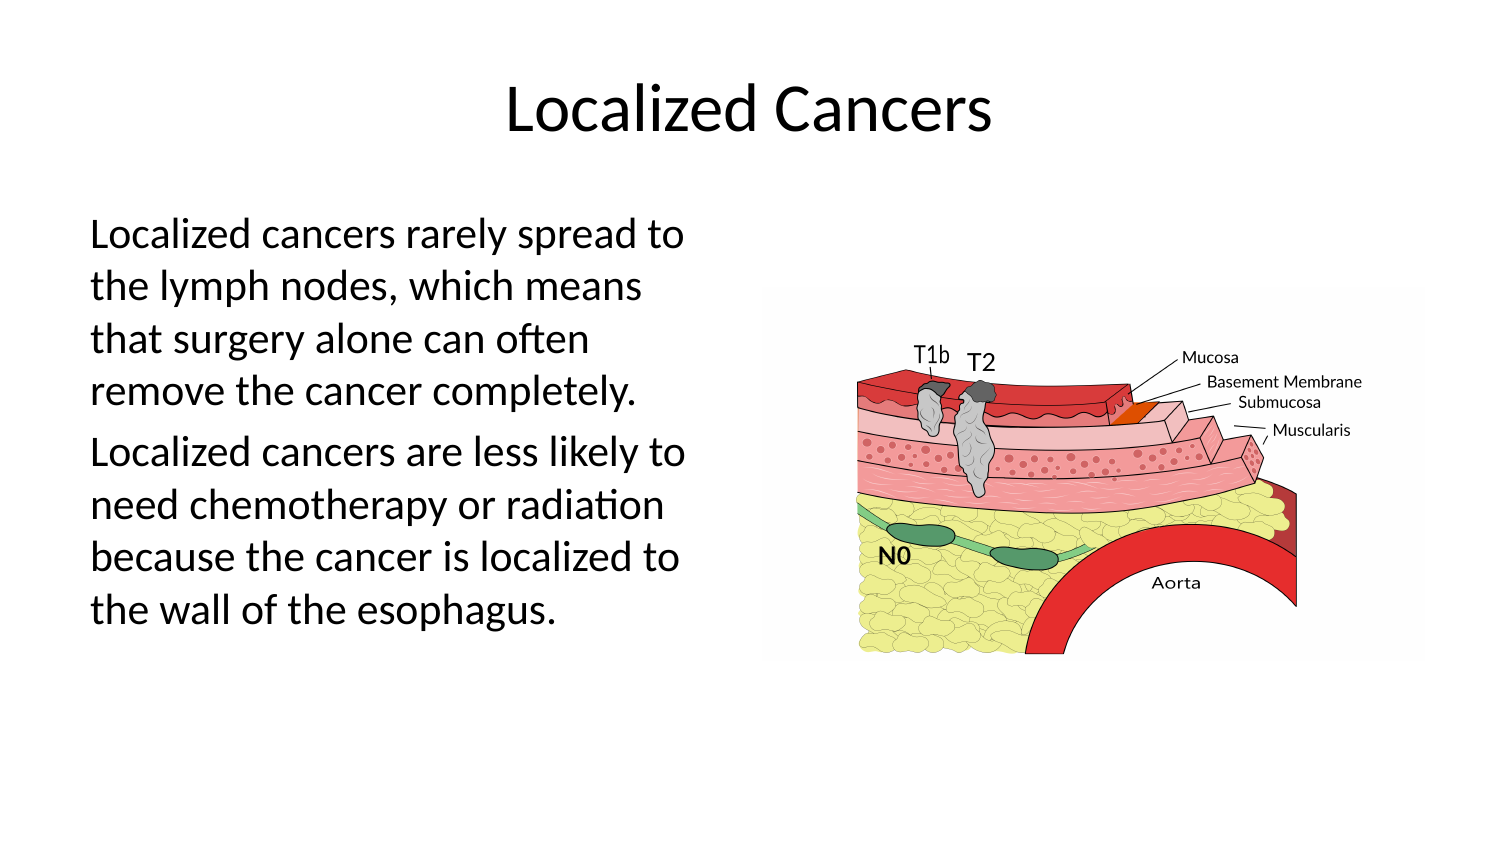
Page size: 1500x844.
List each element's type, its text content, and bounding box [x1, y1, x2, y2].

title Localized Cancers [75, 33, 1425, 175]
picture [762, 287, 1426, 661]
list Localized cancers rarely spread to the lymph nodes, which means that surgery alone can often remove the cancer completely. Localized cancers are less likely to need chemotherapy or radiation because the cancer is localized to the wall of the esophagus. [75, 196, 738, 754]
